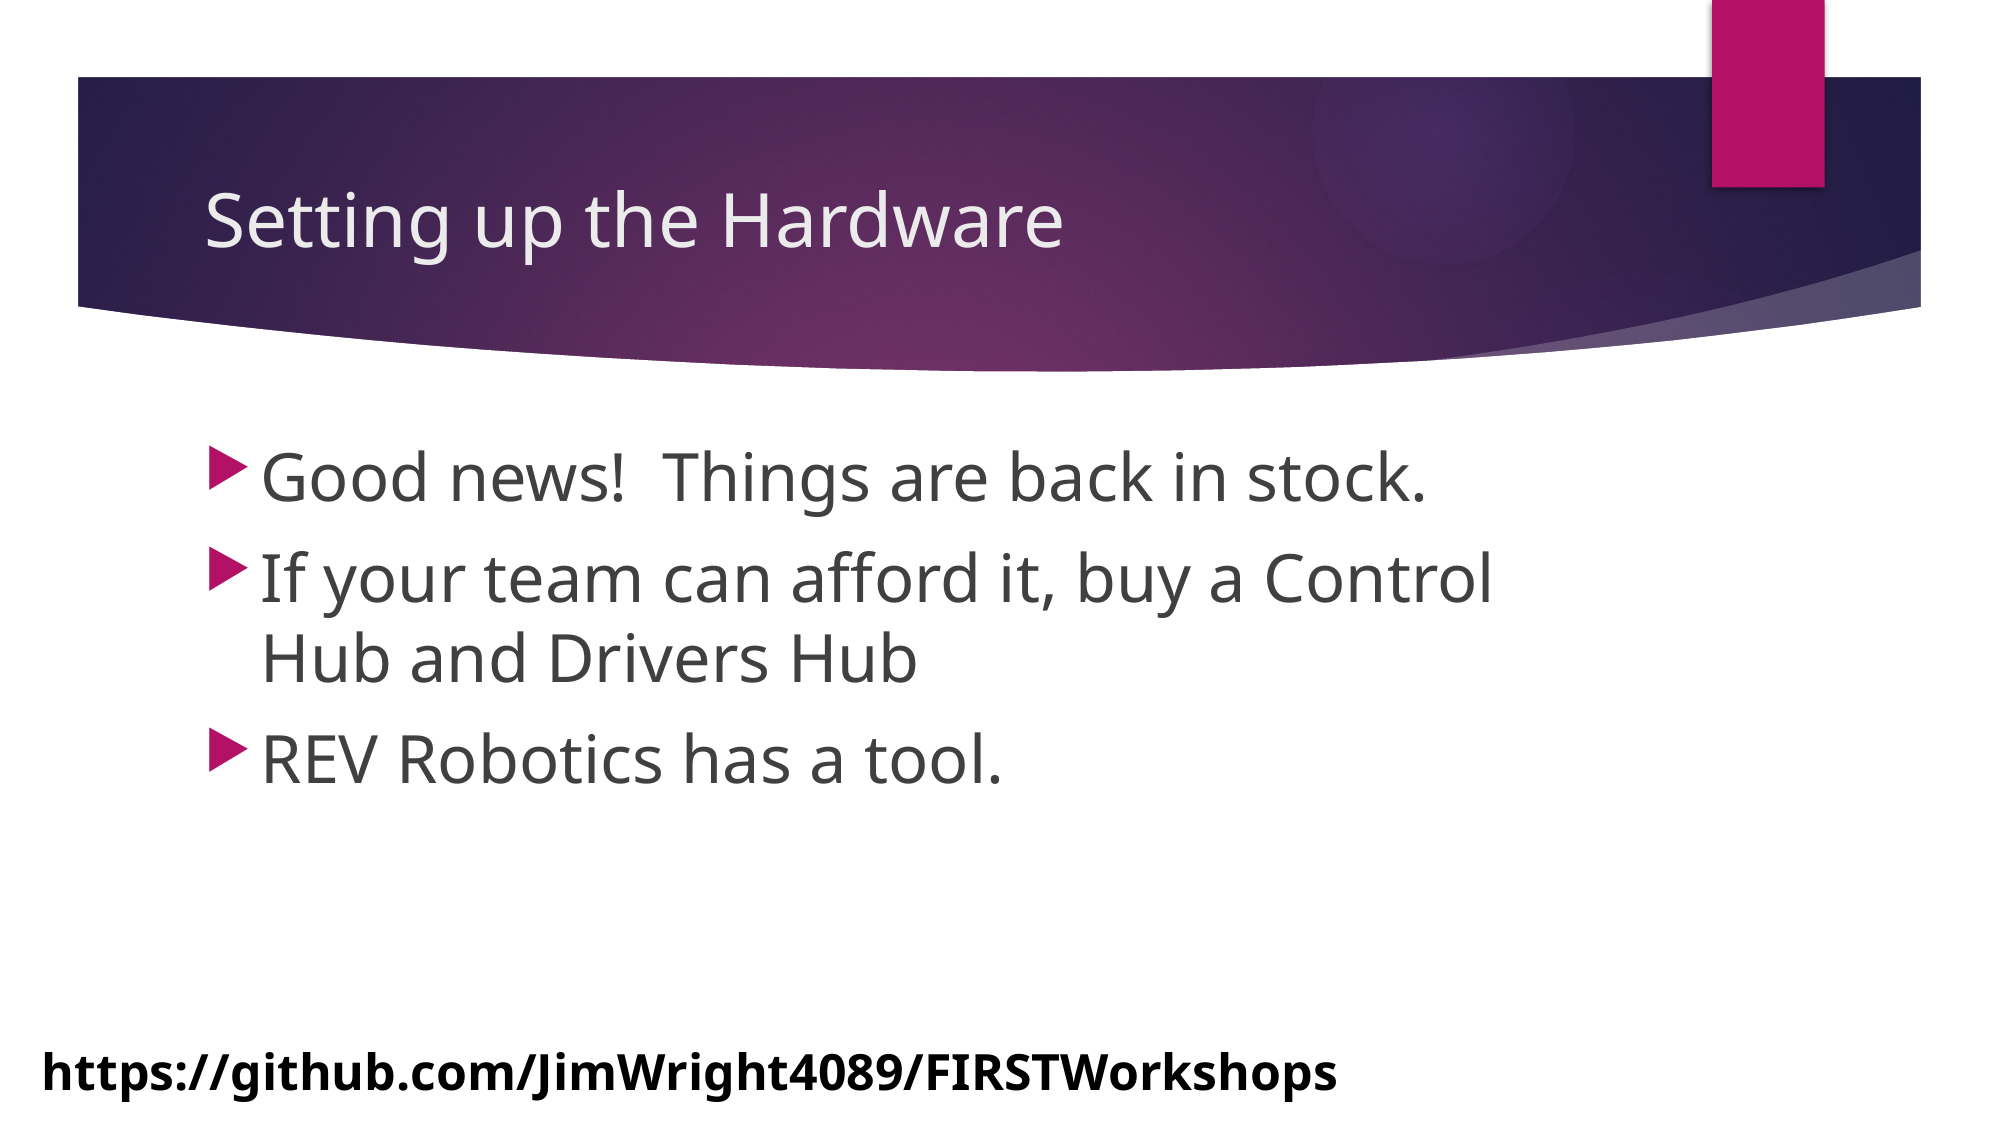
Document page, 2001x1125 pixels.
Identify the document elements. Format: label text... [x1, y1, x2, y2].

list Good news! Things are back in stock. If your team can afford it, buy a Control Hub and Drivers Hub REV Robotics has a tool. [189, 427, 1638, 988]
text_box https://github.com/JimWright4089/FIRSTWorkshops [26, 1039, 1517, 1101]
title Setting up the Hardware [189, 159, 1627, 276]
